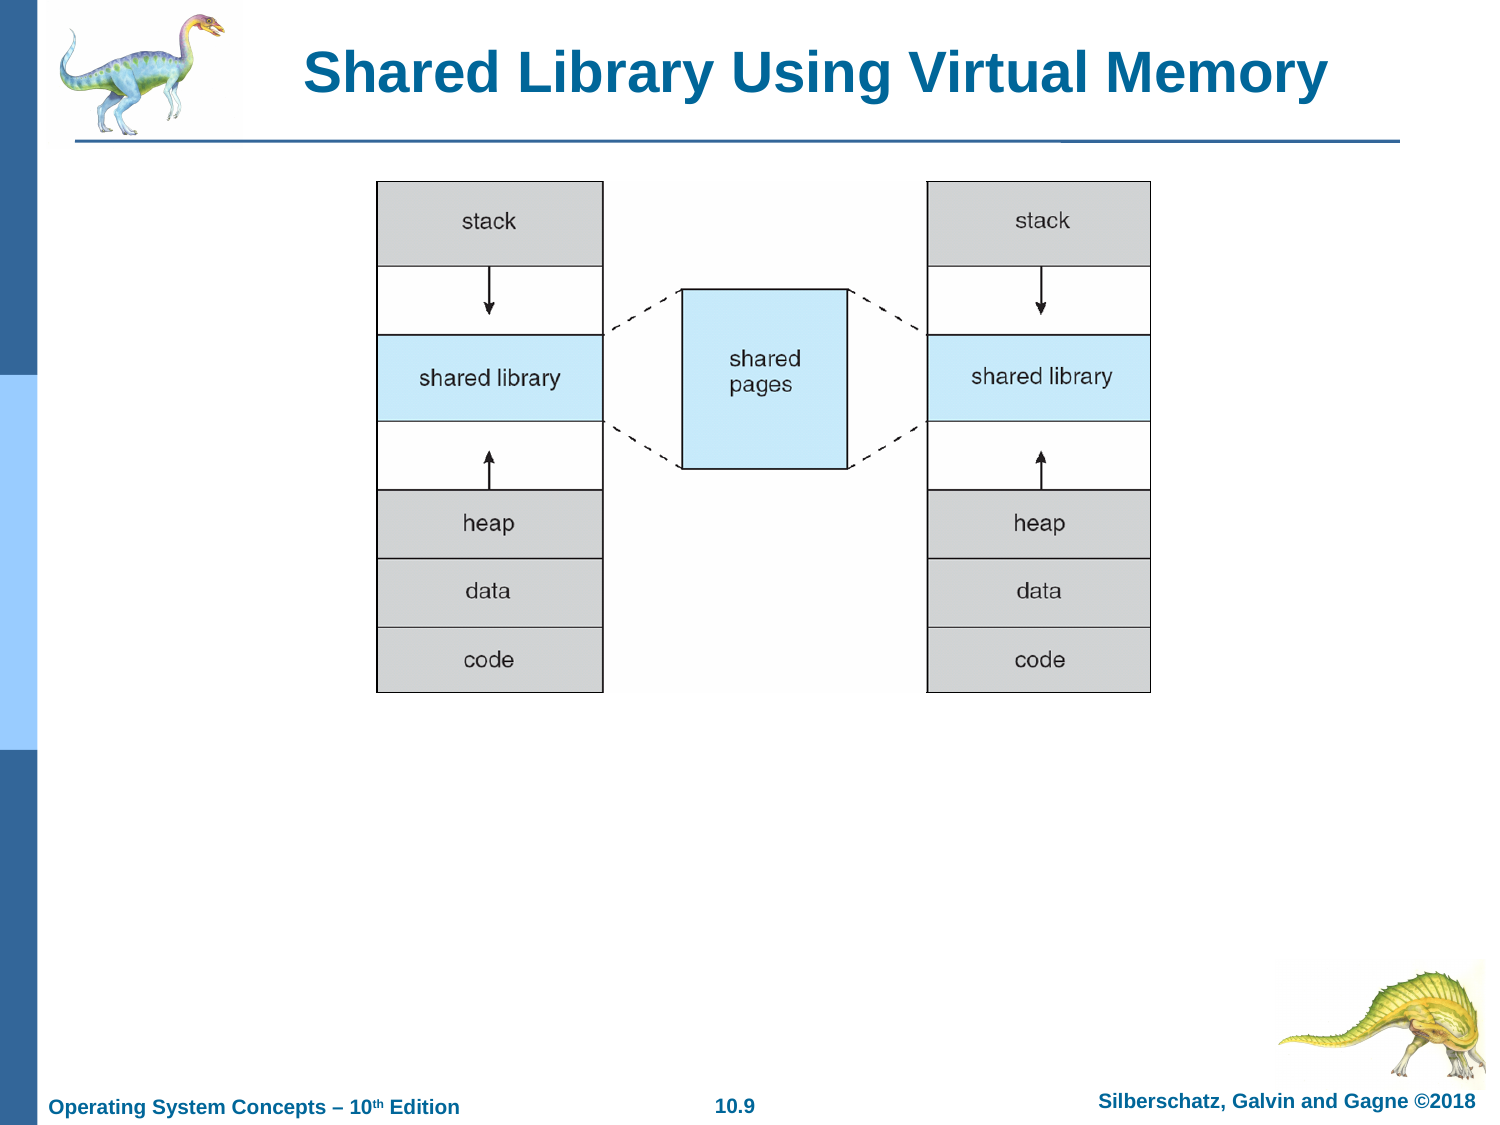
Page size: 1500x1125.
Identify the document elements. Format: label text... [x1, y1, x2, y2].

picture [46, 0, 243, 149]
picture [1275, 959, 1486, 1090]
title Shared Library Using Virtual Memory [141, 17, 1492, 112]
picture [376, 181, 1151, 693]
